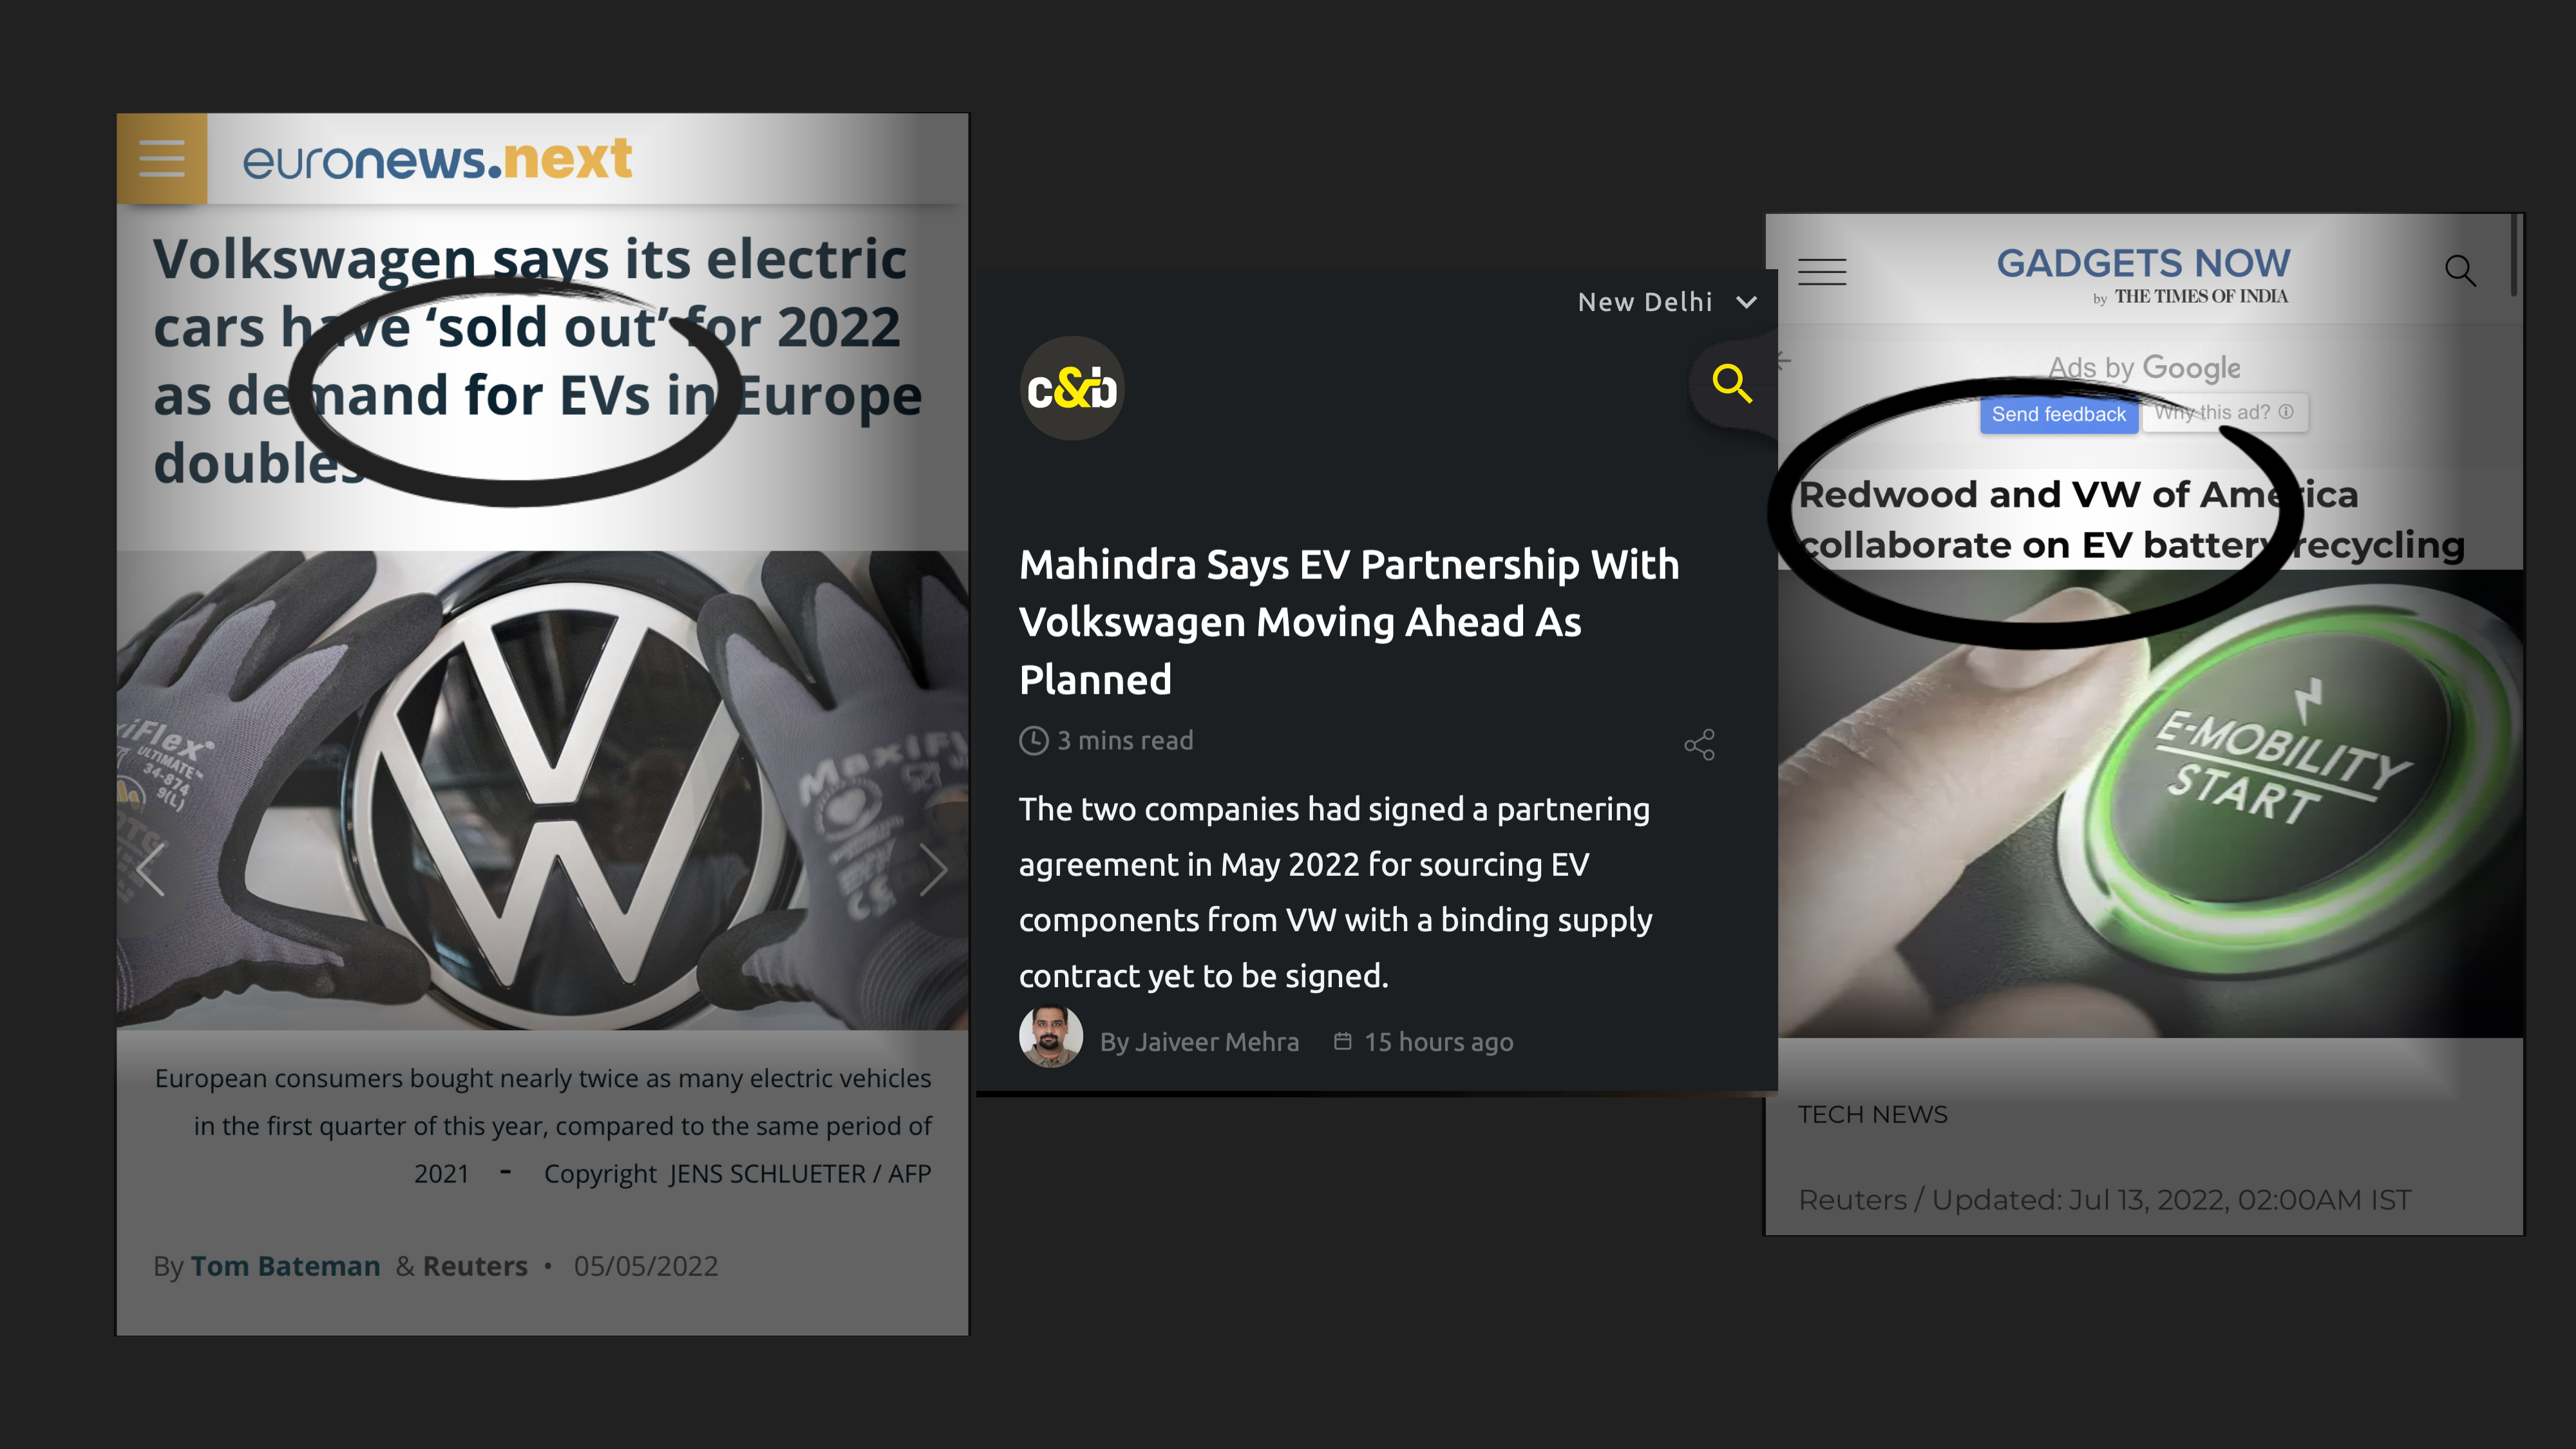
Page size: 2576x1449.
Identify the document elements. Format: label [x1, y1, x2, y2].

text_box [1762, 212, 2526, 1237]
text_box [976, 269, 1779, 1097]
text_box [114, 112, 971, 1337]
picture [285, 269, 747, 511]
picture [1764, 371, 2309, 652]
